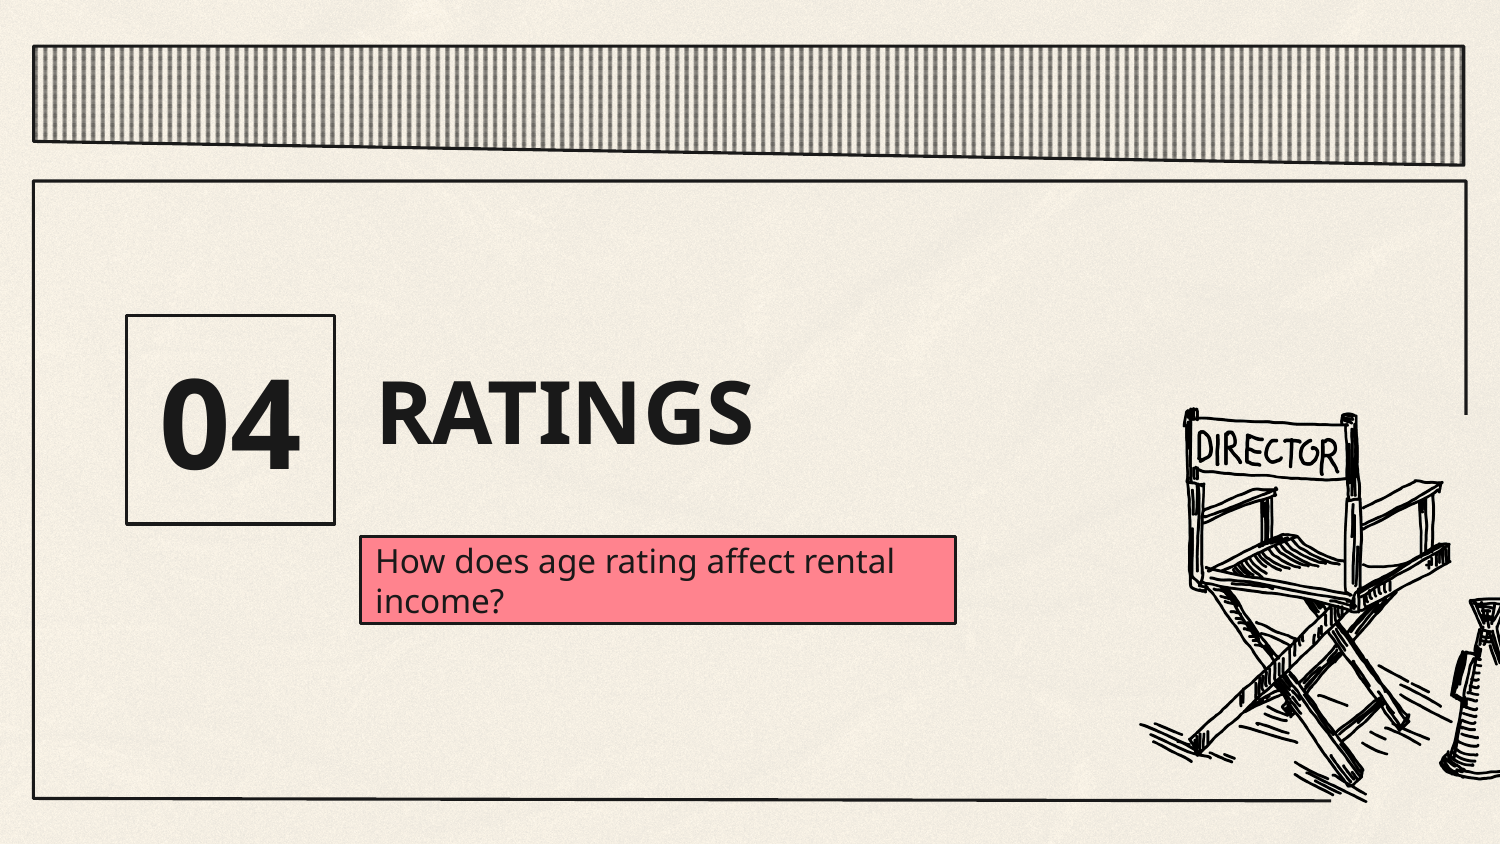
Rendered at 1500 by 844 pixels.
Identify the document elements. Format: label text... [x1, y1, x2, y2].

picture [1139, 407, 1500, 803]
title 04 [125, 314, 336, 526]
title RATINGS [360, 330, 1017, 510]
picture [36, 48, 1462, 163]
subtitle How does age rating affect rental income? [359, 535, 957, 625]
